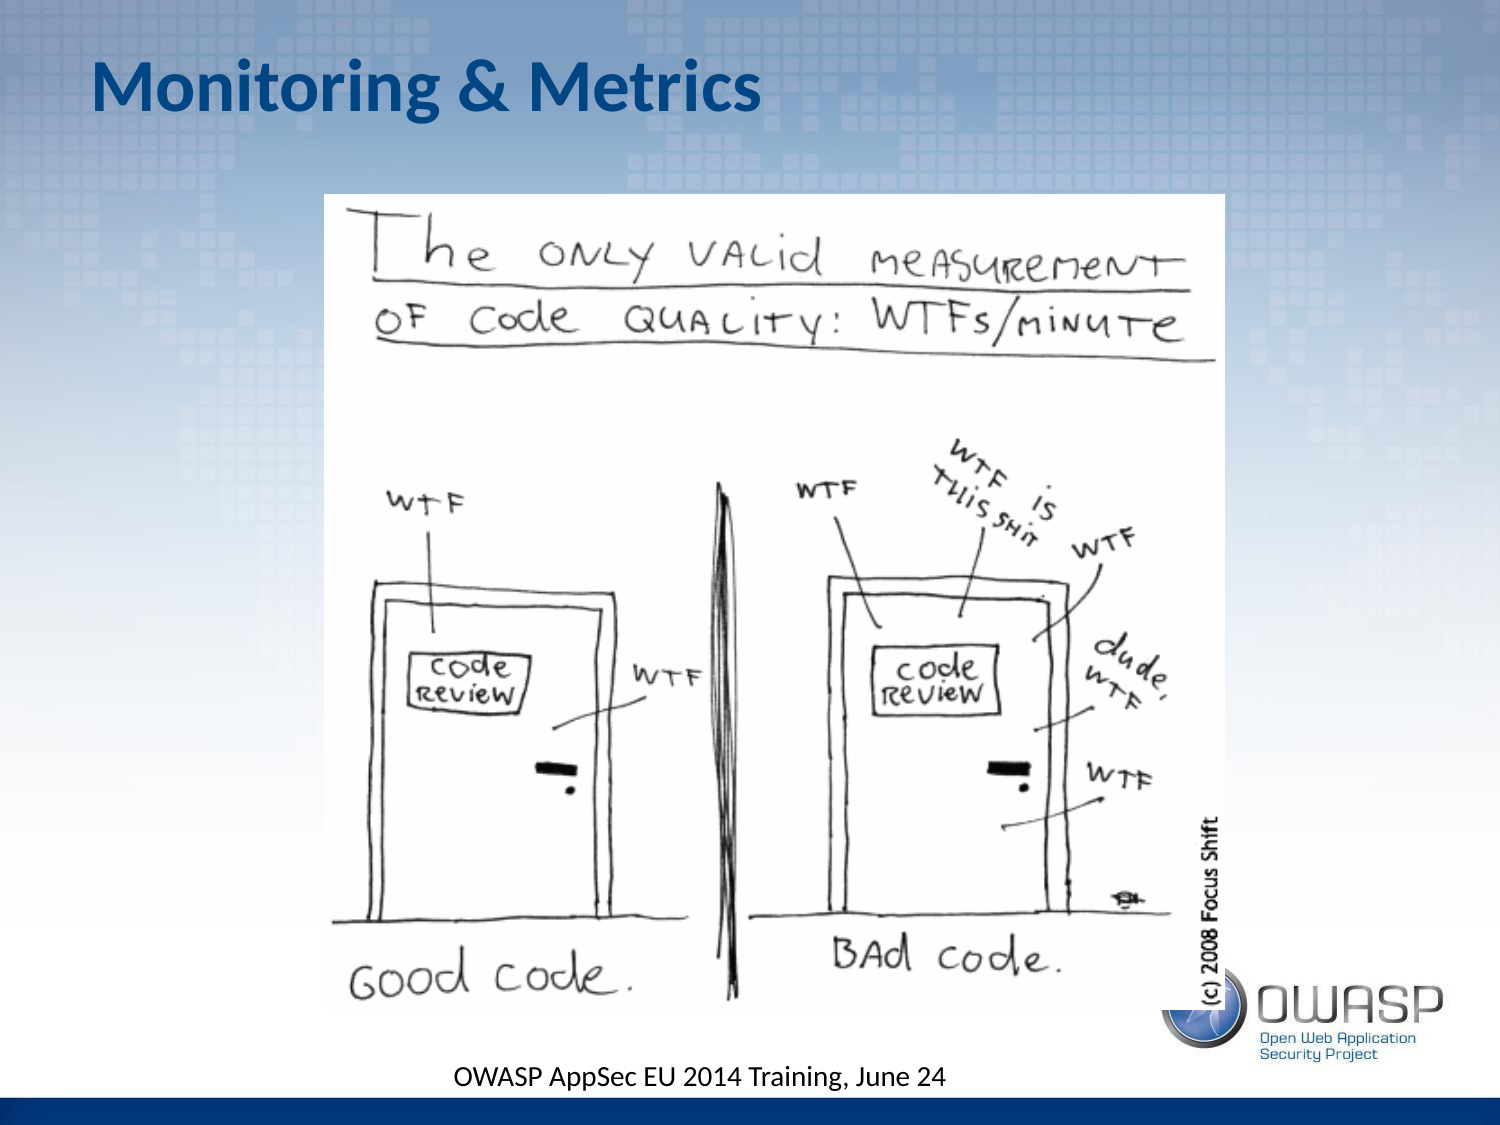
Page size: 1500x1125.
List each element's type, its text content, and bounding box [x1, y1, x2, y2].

title Monitoring & Metrics [75, 45, 1425, 119]
picture [0, 0, 1500, 1125]
footer OWASP AppSec EU 2014 Training, June 24 [258, 1042, 1142, 1103]
